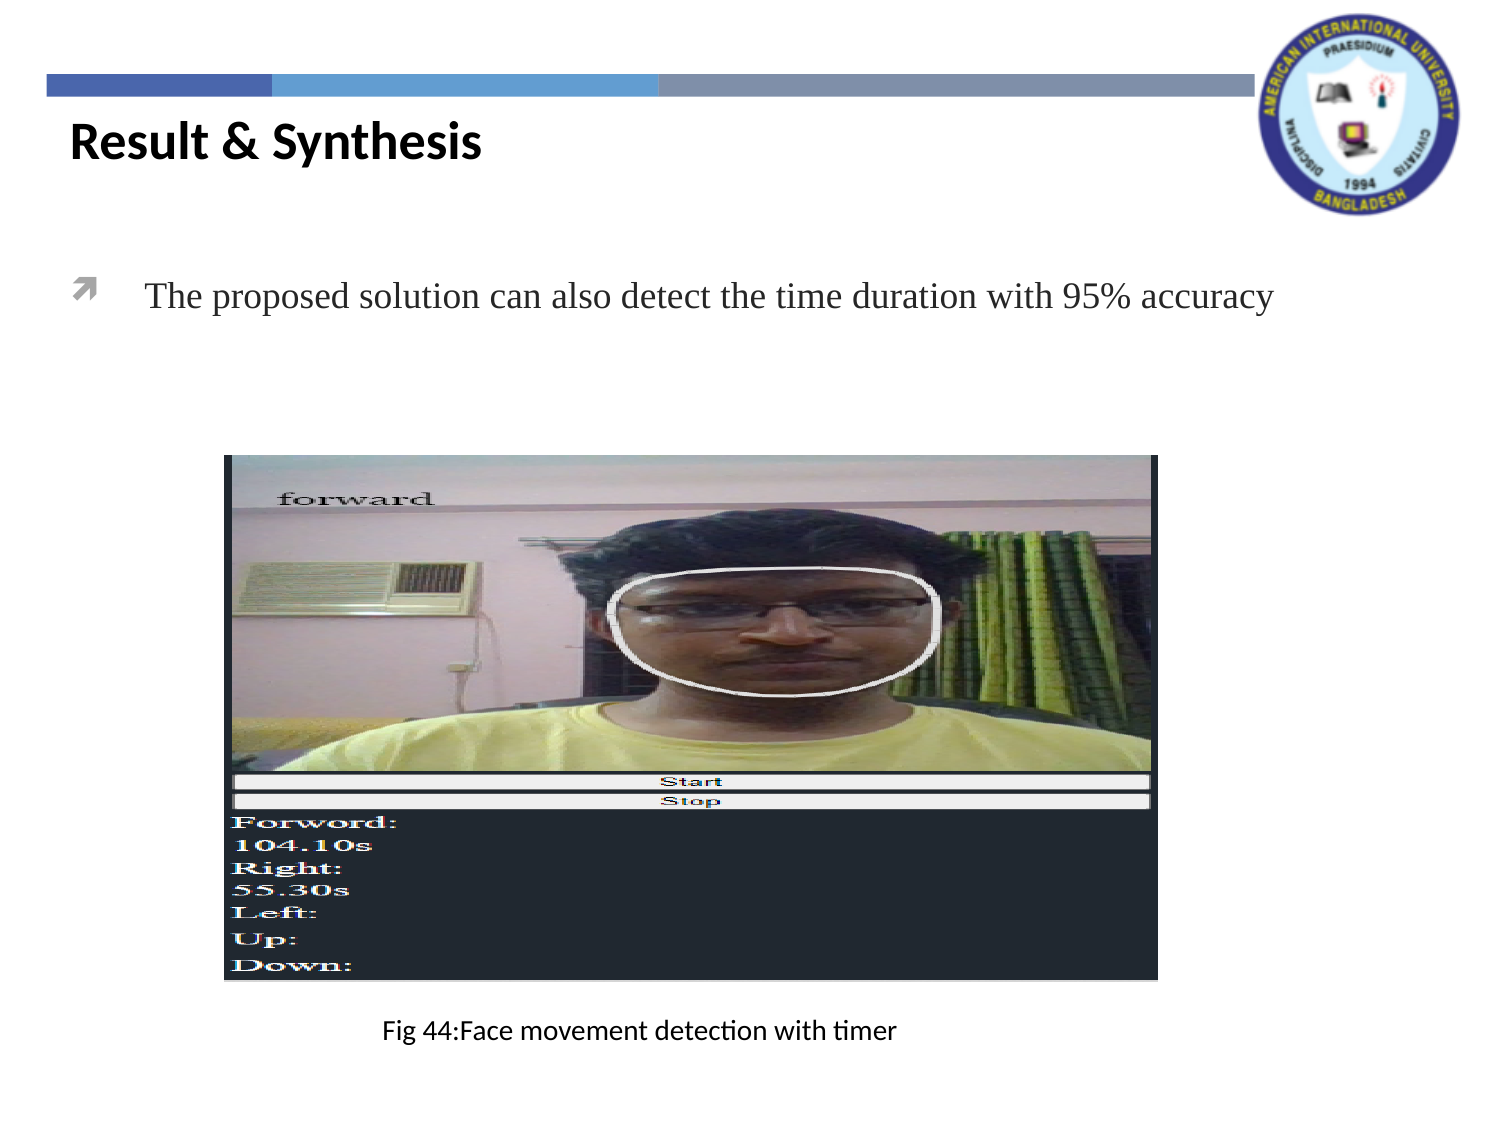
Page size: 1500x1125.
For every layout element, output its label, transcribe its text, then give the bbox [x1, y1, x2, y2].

picture [1254, 9, 1465, 221]
text_box Fig 44:Face movement detection with timer [367, 1001, 1094, 1054]
picture [224, 454, 1158, 983]
text_box The proposed solution can also detect the time duration with 95% accuracy [55, 260, 1327, 1083]
text_box Result & Synthesis [54, 97, 586, 179]
